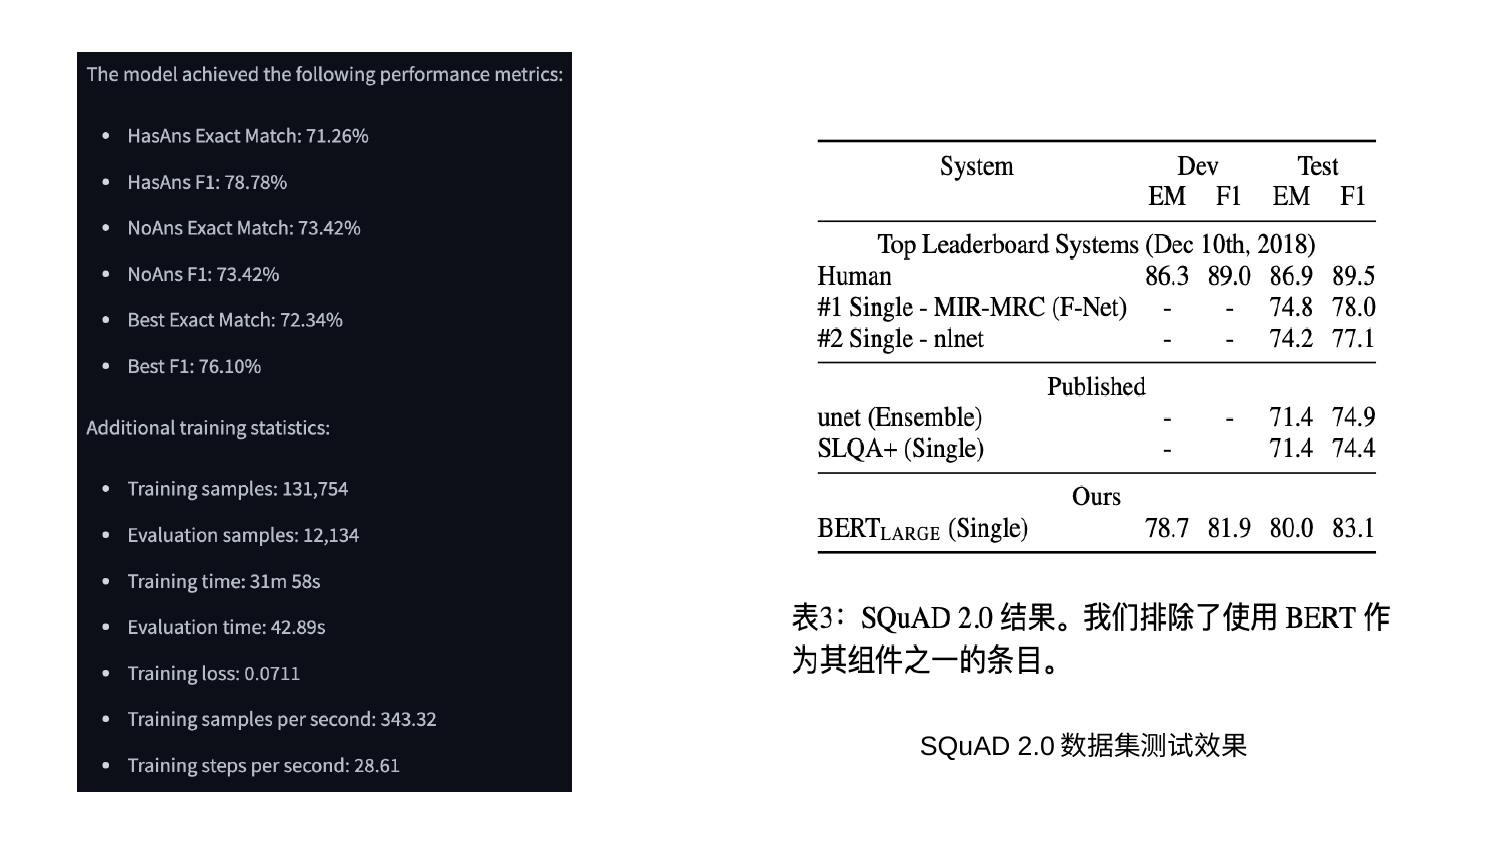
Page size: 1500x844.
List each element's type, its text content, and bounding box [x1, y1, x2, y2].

picture [755, 101, 1413, 714]
picture [77, 51, 572, 792]
title SQuAD 2.0数据集测试效果 [904, 722, 1330, 776]
